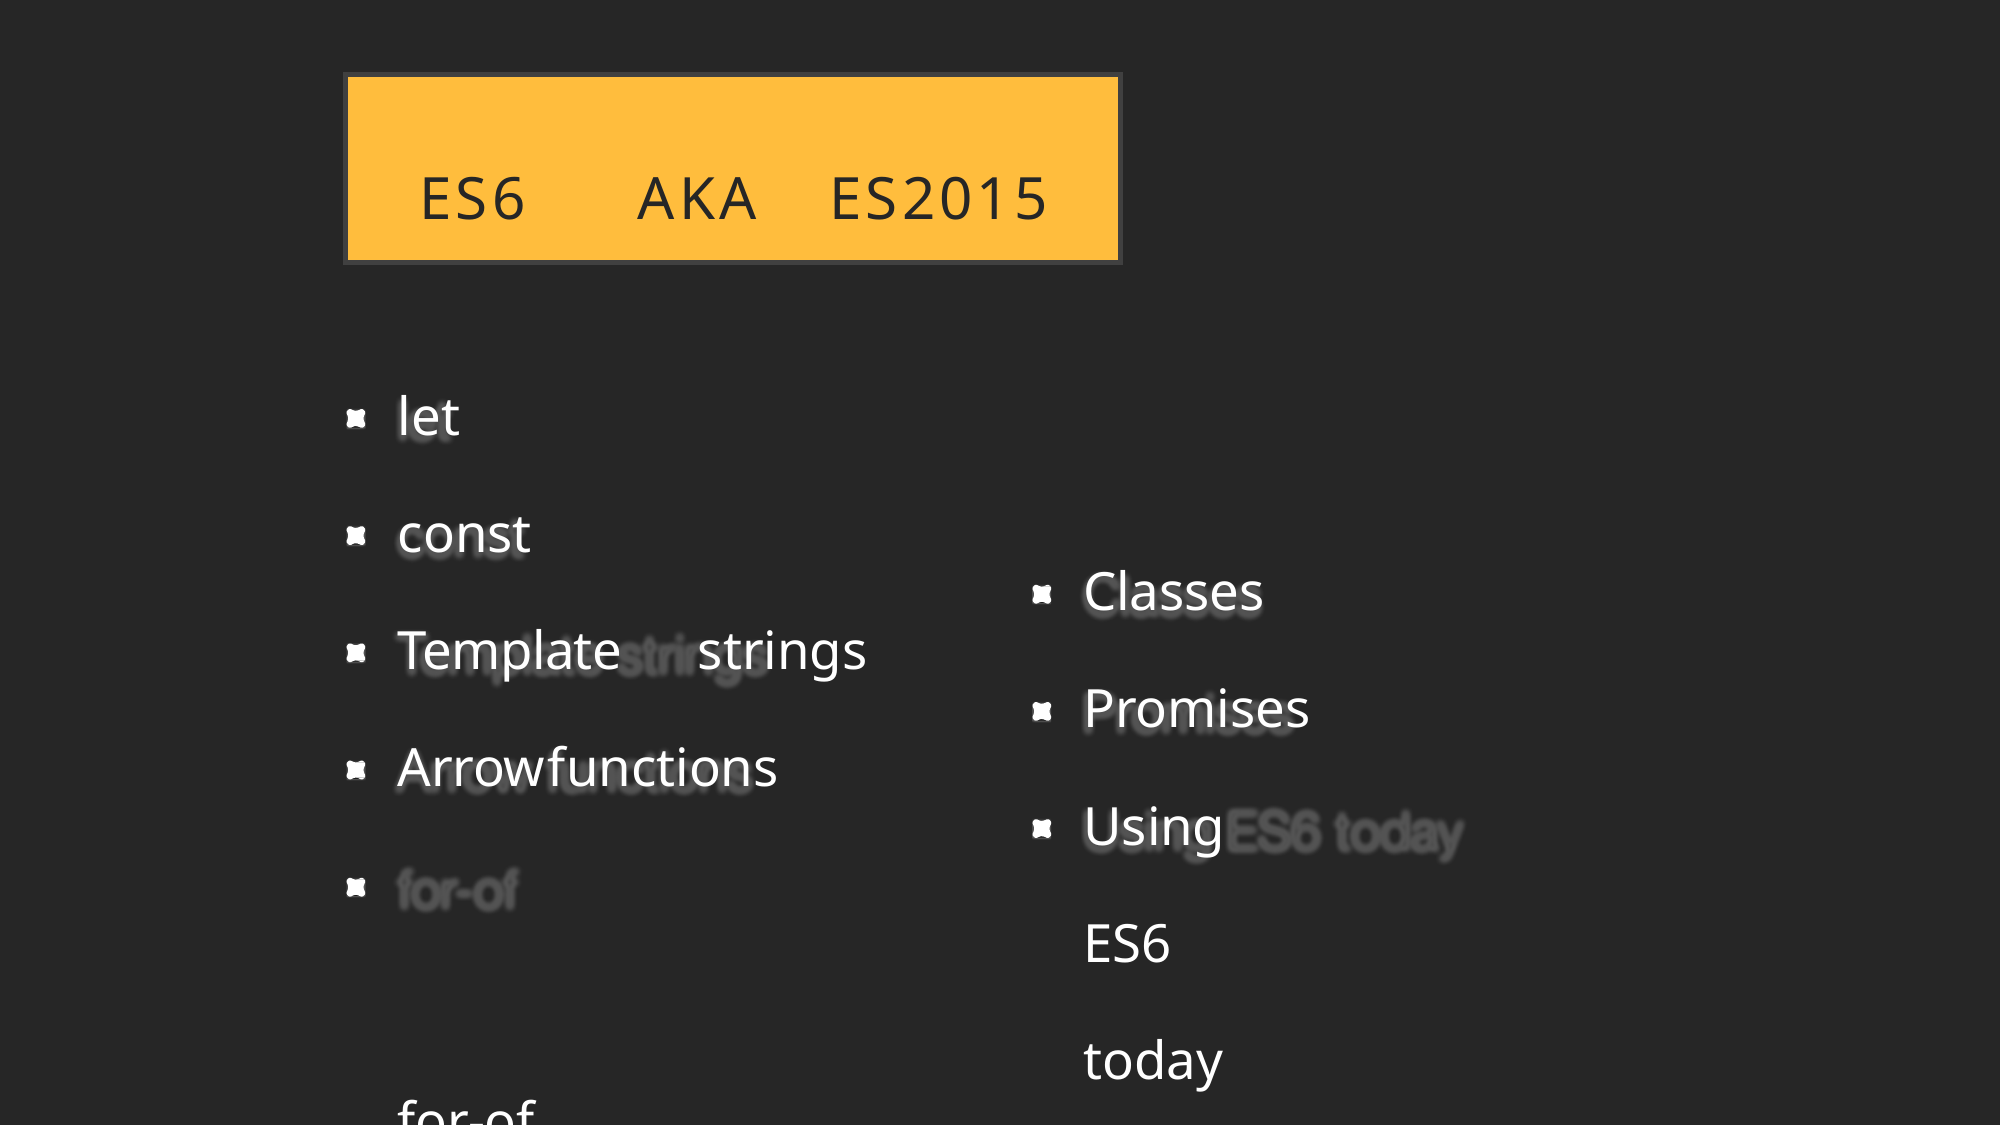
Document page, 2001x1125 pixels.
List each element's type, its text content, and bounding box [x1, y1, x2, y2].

text_box [392, 864, 396, 916]
text_box [390, 746, 396, 799]
text_box [346, 777, 366, 781]
text_box let const Classes Template strings Promises Arrow functions Using ES6 today for-of [396, 382, 1464, 1125]
text_box [346, 760, 366, 780]
text_box [346, 660, 366, 664]
text_box [1464, 804, 1469, 868]
text_box [390, 629, 396, 692]
text_box [346, 409, 366, 428]
text_box [346, 877, 366, 897]
text_box [346, 543, 366, 547]
title ES6 aka ES2015 [343, 72, 1123, 265]
text_box [346, 426, 366, 430]
text_box [346, 643, 366, 663]
text_box [346, 526, 366, 545]
